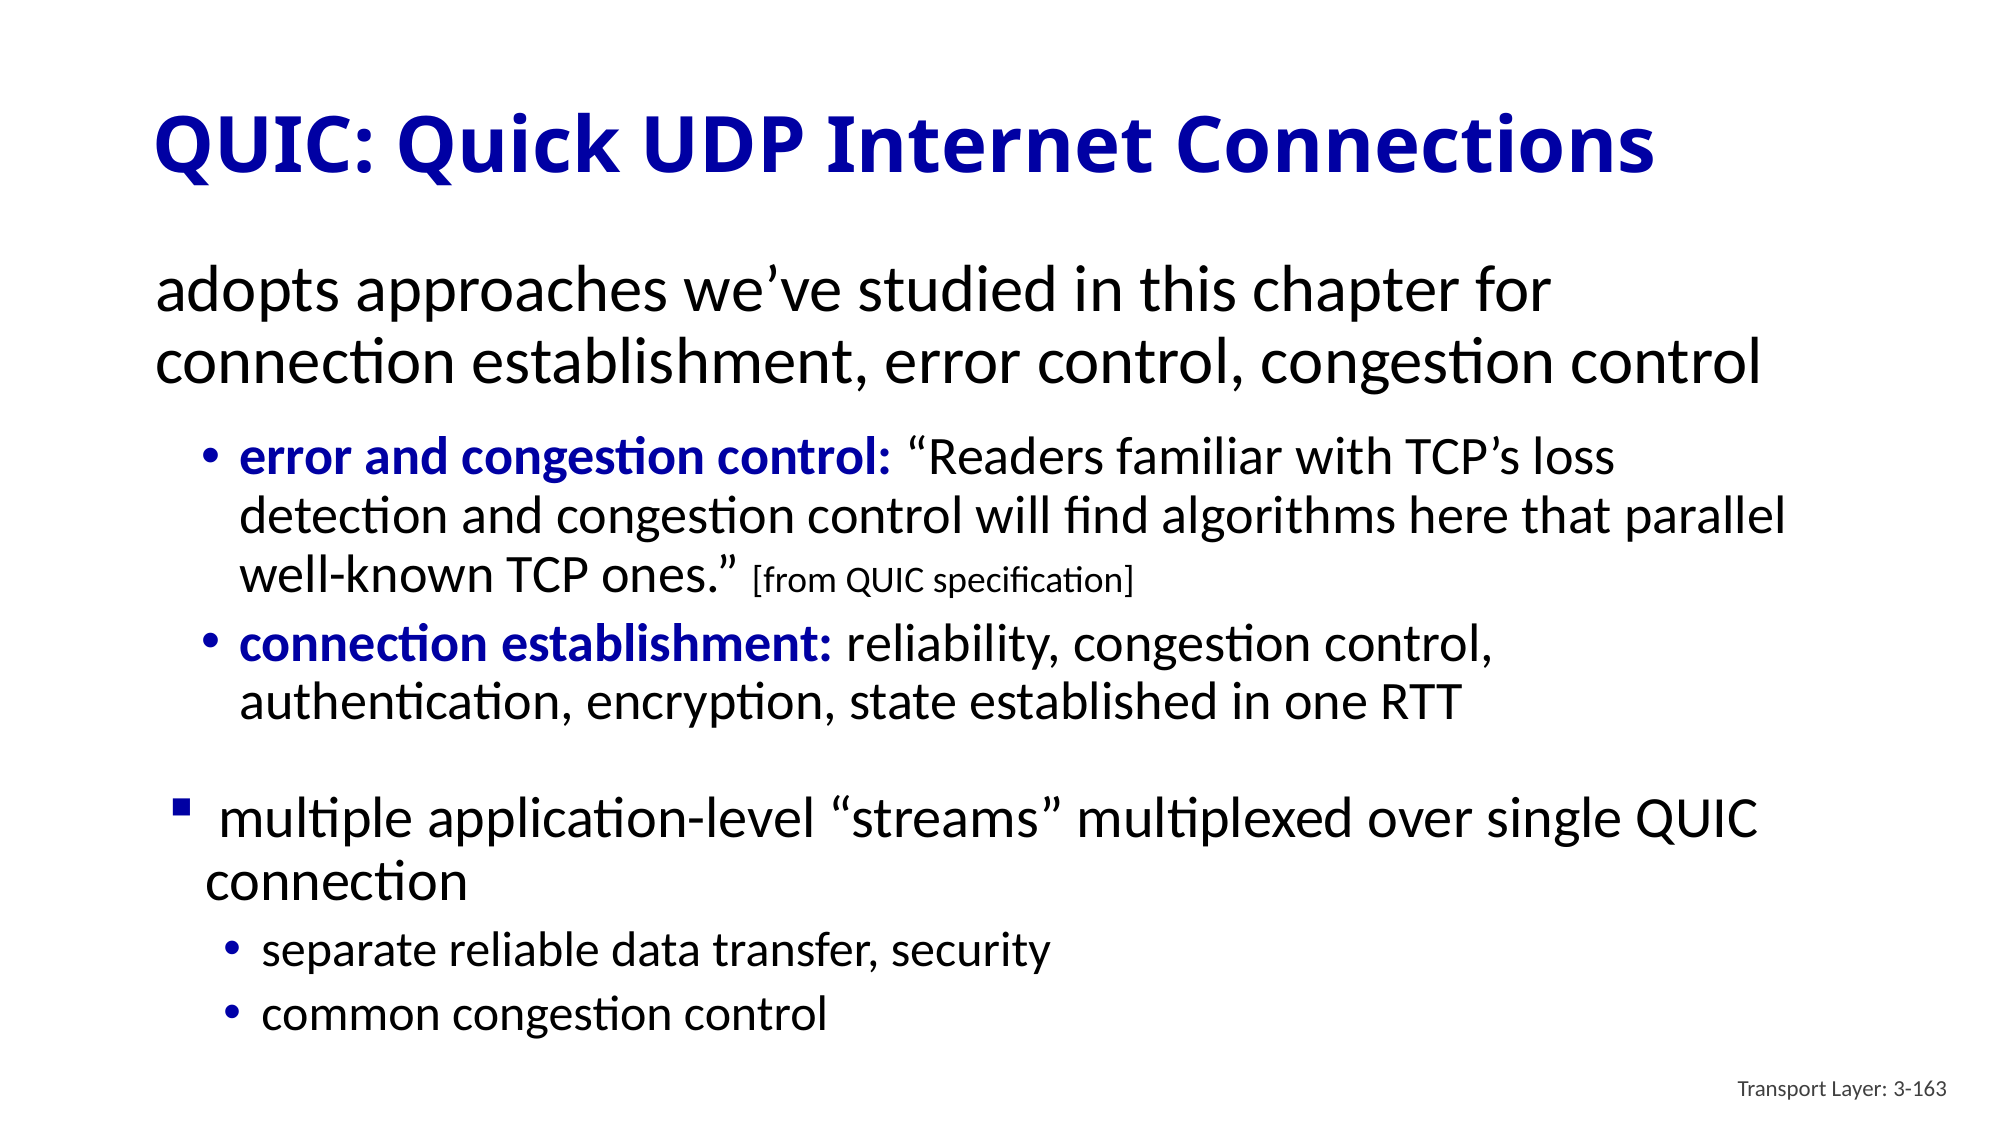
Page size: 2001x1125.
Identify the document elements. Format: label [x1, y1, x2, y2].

slide_number [1512, 1056, 1963, 1117]
text_box [118, 245, 1844, 415]
title [137, 74, 1863, 221]
list [132, 779, 1880, 1055]
text_box [110, 420, 1836, 765]
